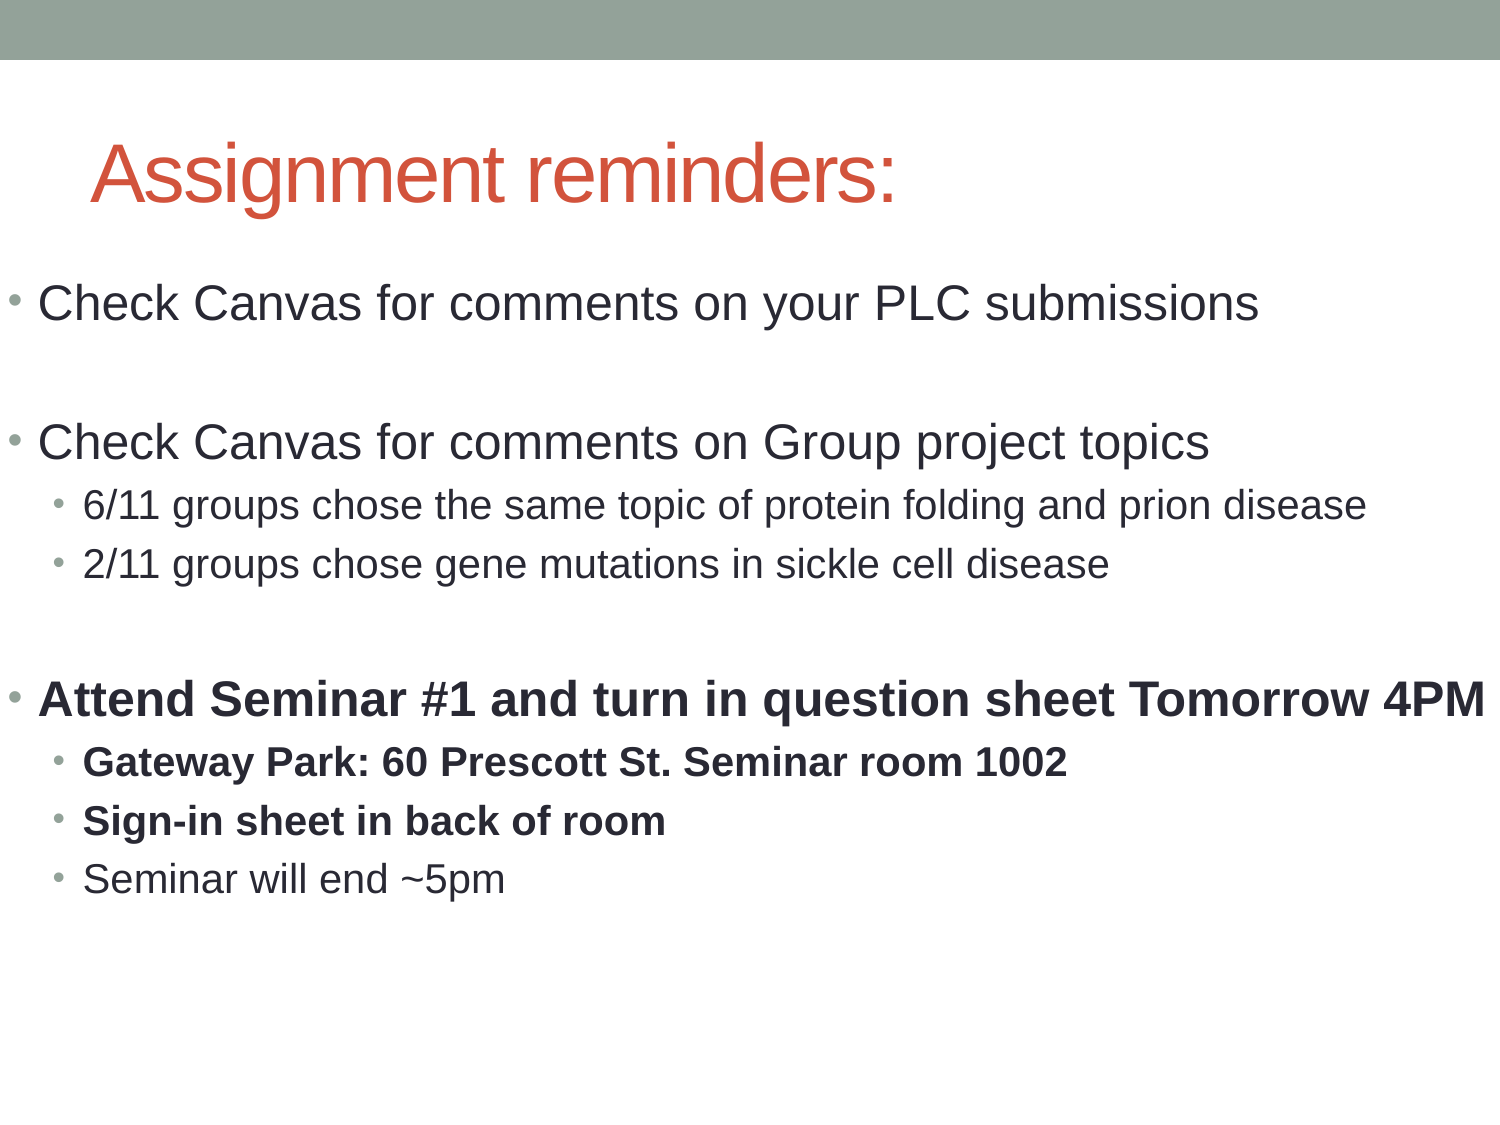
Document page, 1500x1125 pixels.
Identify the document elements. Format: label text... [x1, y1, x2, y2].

list Check Canvas for comments on your PLC submissions Check Canvas for comments on Group project topics 6/11 groups chose the same topic of protein folding and prion disease 2/11 groups chose gene mutations in sickle cell disease Attend Seminar #1 and turn in question sheet Tomorrow 4PM Gateway Park: 60 Prescott St. Seminar room 1002 Sign-in sheet in back of room Seminar will end ~5pm [0, 262, 1500, 1063]
title Assignment reminders: [75, 87, 1425, 250]
